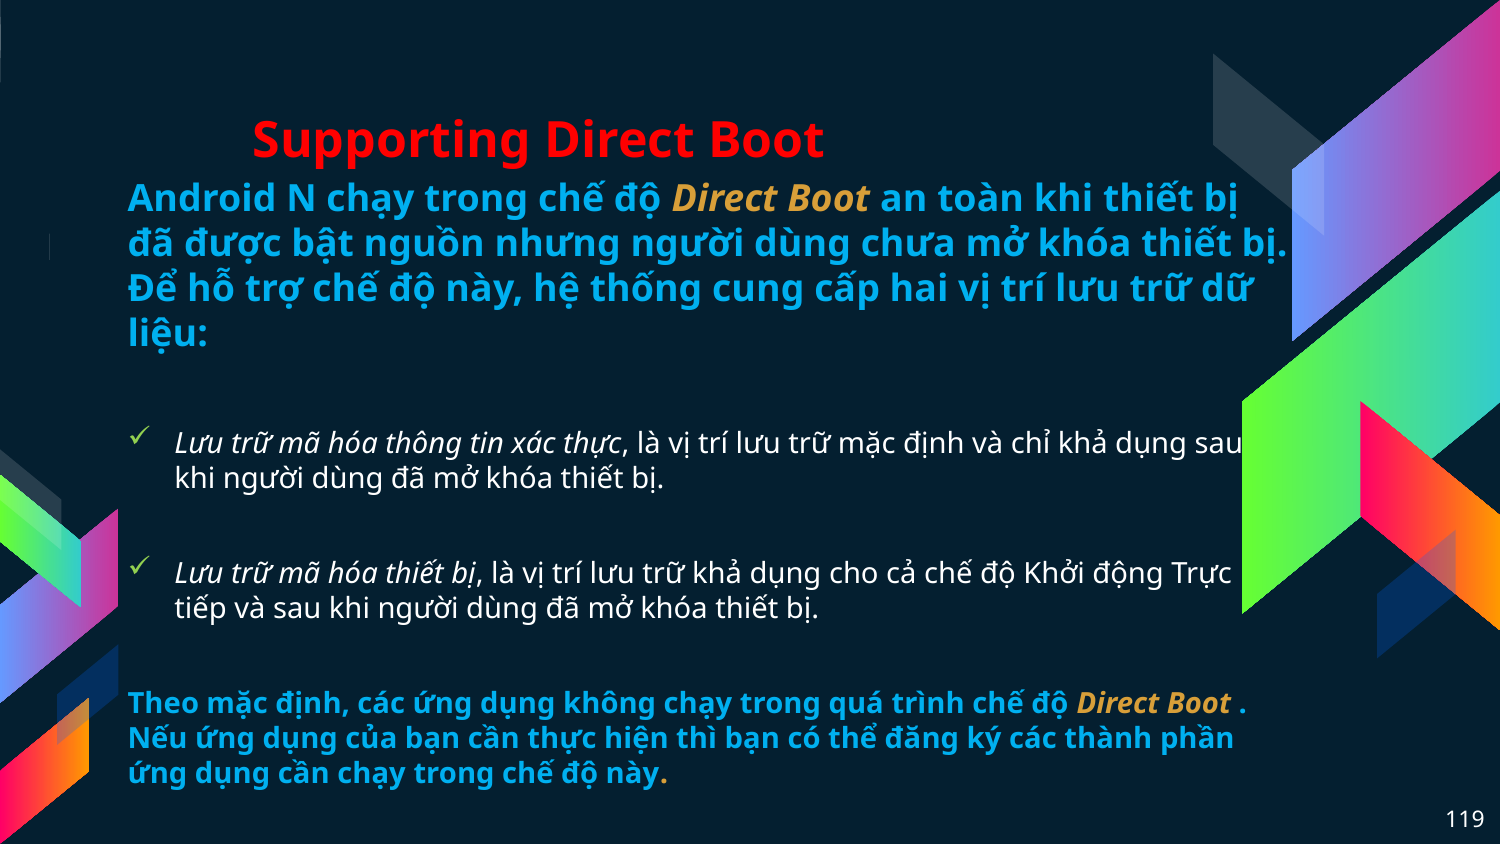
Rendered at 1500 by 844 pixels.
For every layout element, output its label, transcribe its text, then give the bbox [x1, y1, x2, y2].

list Android N chạy trong chế độ Direct Boot an toàn khi thiết bị đã được bật nguồn nhưng người dùng chưa mở khóa thiết bị. Để hỗ trợ chế độ này, hệ thống cung cấp hai vị trí lưu trữ dữ liệu: Lưu trữ mã hóa thông tin xác thực, là vị trí lưu trữ mặc định và chỉ khả dụng sau khi người dùng đã mở khóa thiết bị. Lưu trữ mã hóa thiết bị, là vị trí lưu trữ khả dụng cho cả chế độ Khởi động Trực tiếp và sau khi người dùng đã mở khóa thiết bị. Theo mặc định, các ứng dụng không chạy trong quá trình chế độ Direct Boot . Nếu ứng dụng của bạn cần thực hiện thì bạn có thể đăng ký các thành phần ứng dụng cần chạy trong chế độ này. [112, 159, 1306, 599]
slide_number 119 [1403, 789, 1500, 844]
title Supporting Direct Boot [49, 78, 1029, 183]
